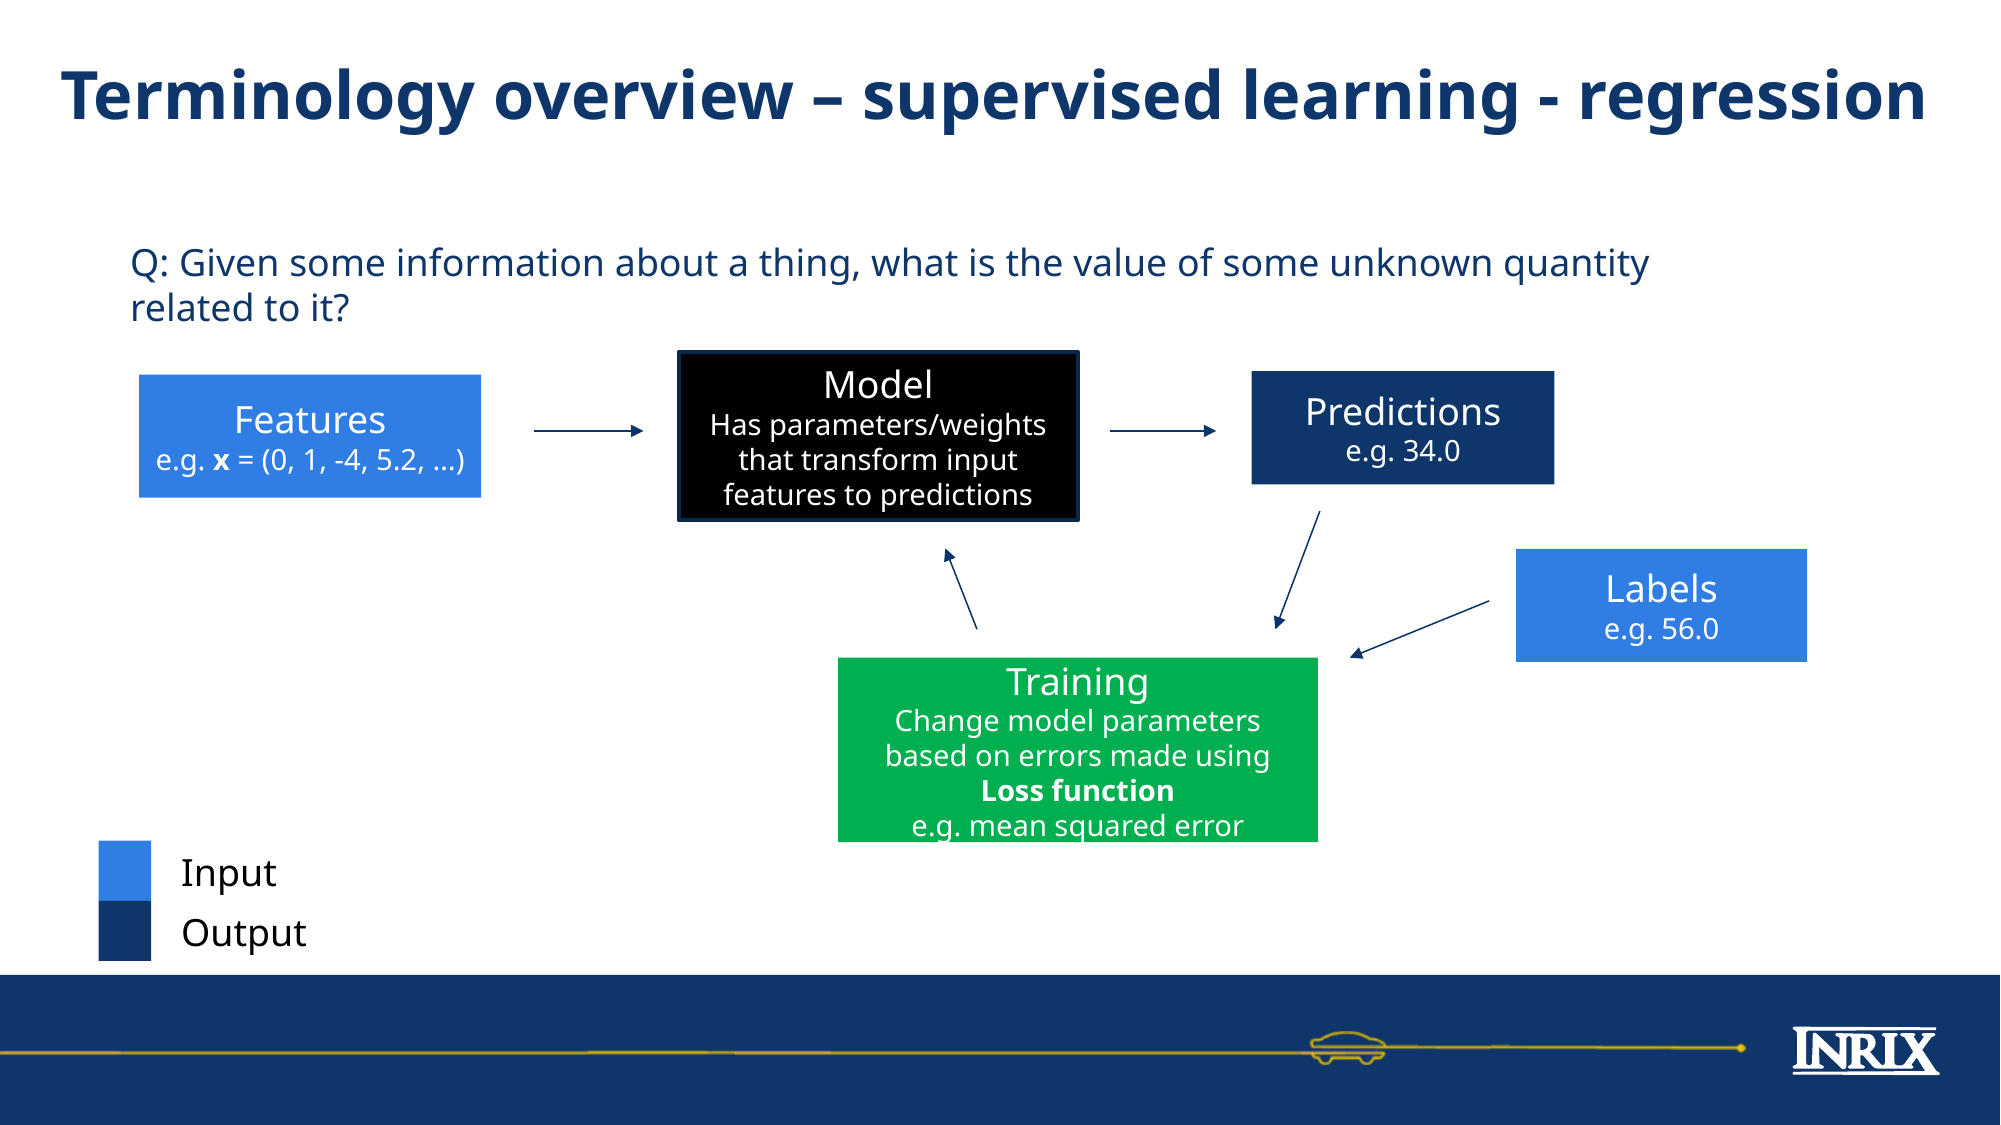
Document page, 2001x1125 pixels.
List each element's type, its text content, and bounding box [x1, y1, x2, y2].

text_box Input [166, 841, 338, 902]
title Terminology overview – supervised learning - regression [60, 45, 1940, 136]
picture [0, 1031, 1748, 1072]
text_box Predictions e.g. 34.0 [1250, 369, 1557, 486]
text_box Training Change model parameters based on errors made using Loss function e.g. mean squared error [836, 656, 1320, 844]
text_box Q: Given some information about a thing, what is the value of some unknown quantity related to it? [115, 231, 1787, 336]
text_box Model Has parameters/weights that transform input features to predictions [677, 350, 1080, 522]
text_box [97, 839, 153, 899]
text_box Features e.g. x = (0, 1, -4, 5.2, …) [137, 372, 483, 500]
text_box [97, 899, 153, 963]
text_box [1275, 510, 1321, 630]
text_box Labels e.g. 56.0 [1514, 547, 1809, 664]
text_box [1349, 600, 1490, 658]
text_box Output [166, 902, 338, 962]
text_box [945, 548, 978, 630]
